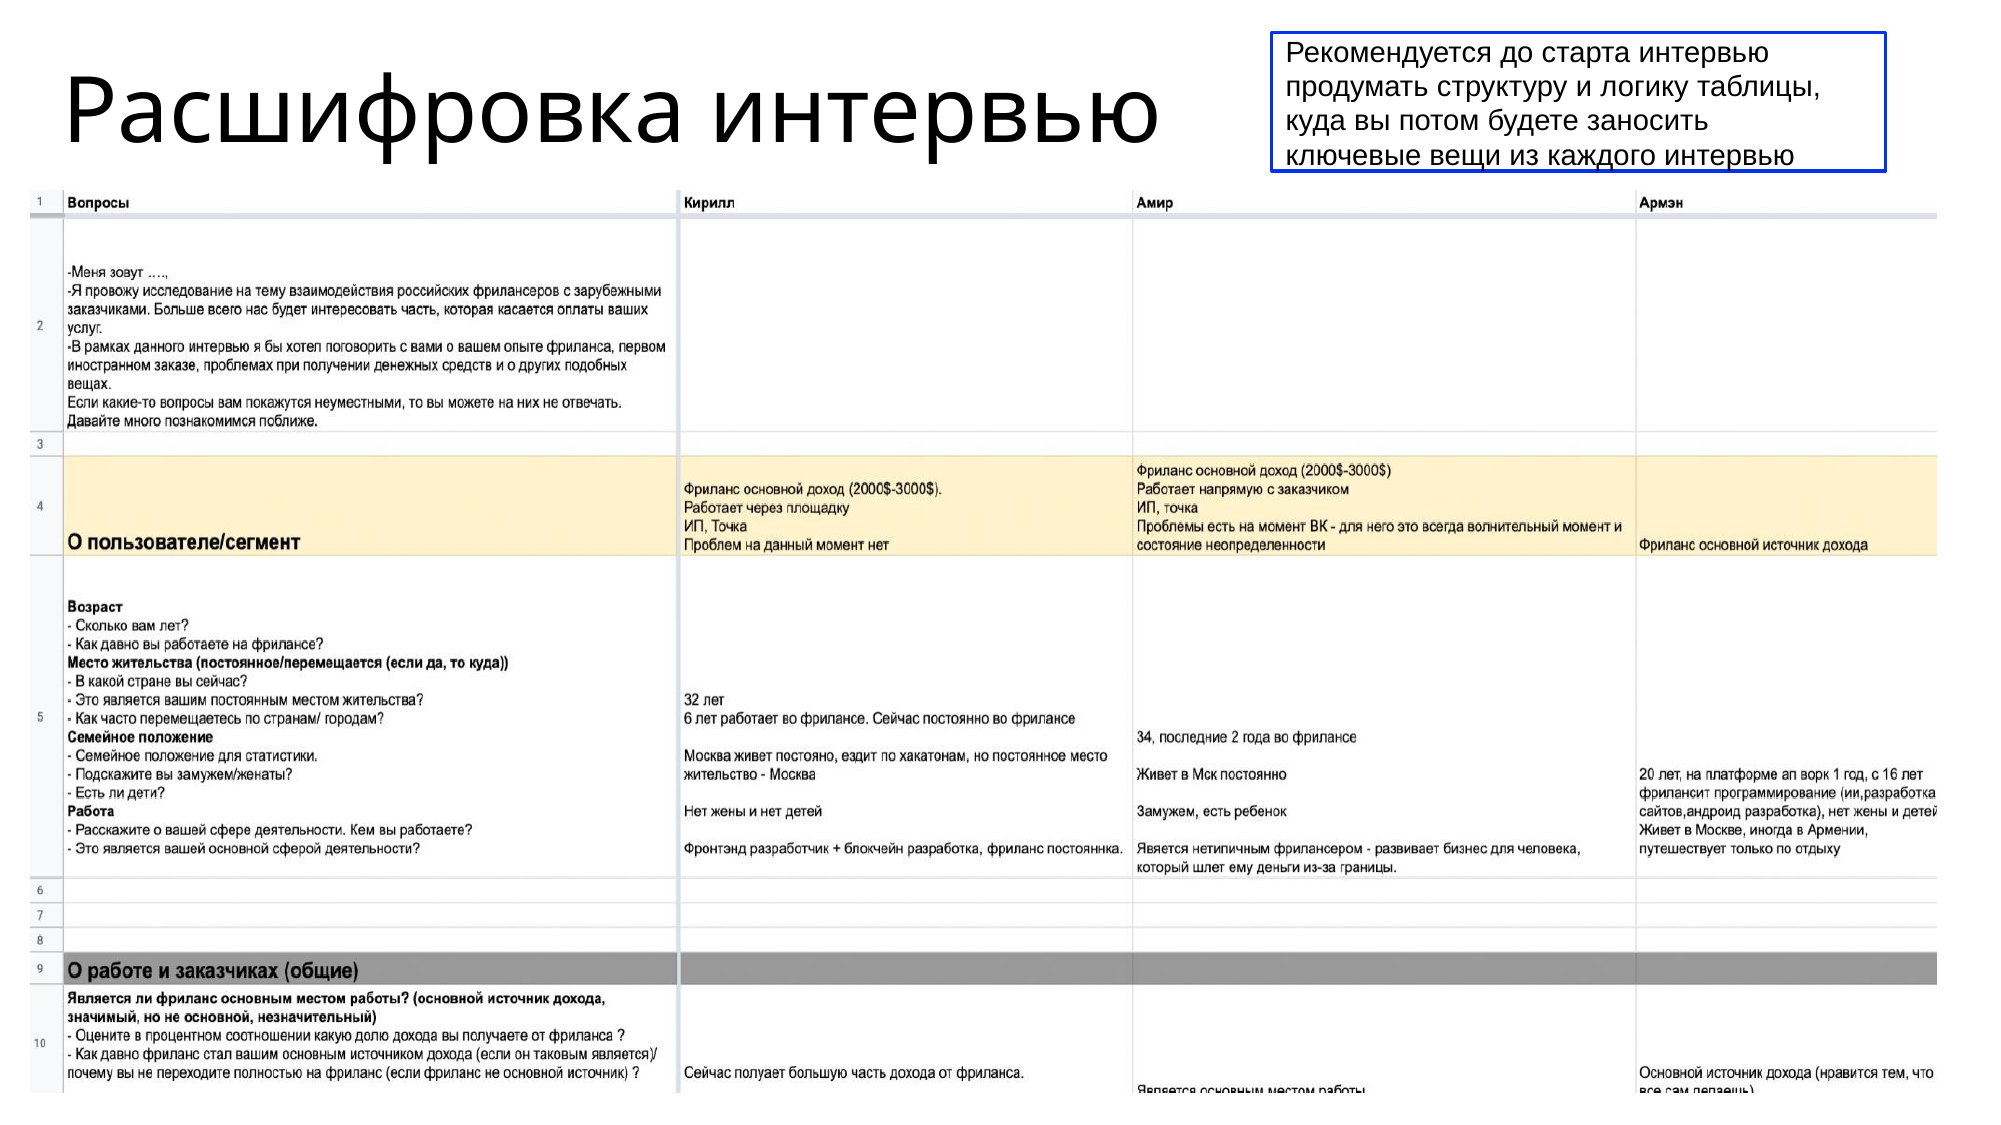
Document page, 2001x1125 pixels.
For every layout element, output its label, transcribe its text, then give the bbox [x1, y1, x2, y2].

title Расшифровка интервью [60, 10, 1174, 190]
text_box Рекомендуется до старта интервью продумать структуру и логику таблицы, куда вы потом будете заносить ключевые вещи из каждого интервью [1271, 32, 1886, 171]
picture [30, 190, 1937, 1093]
